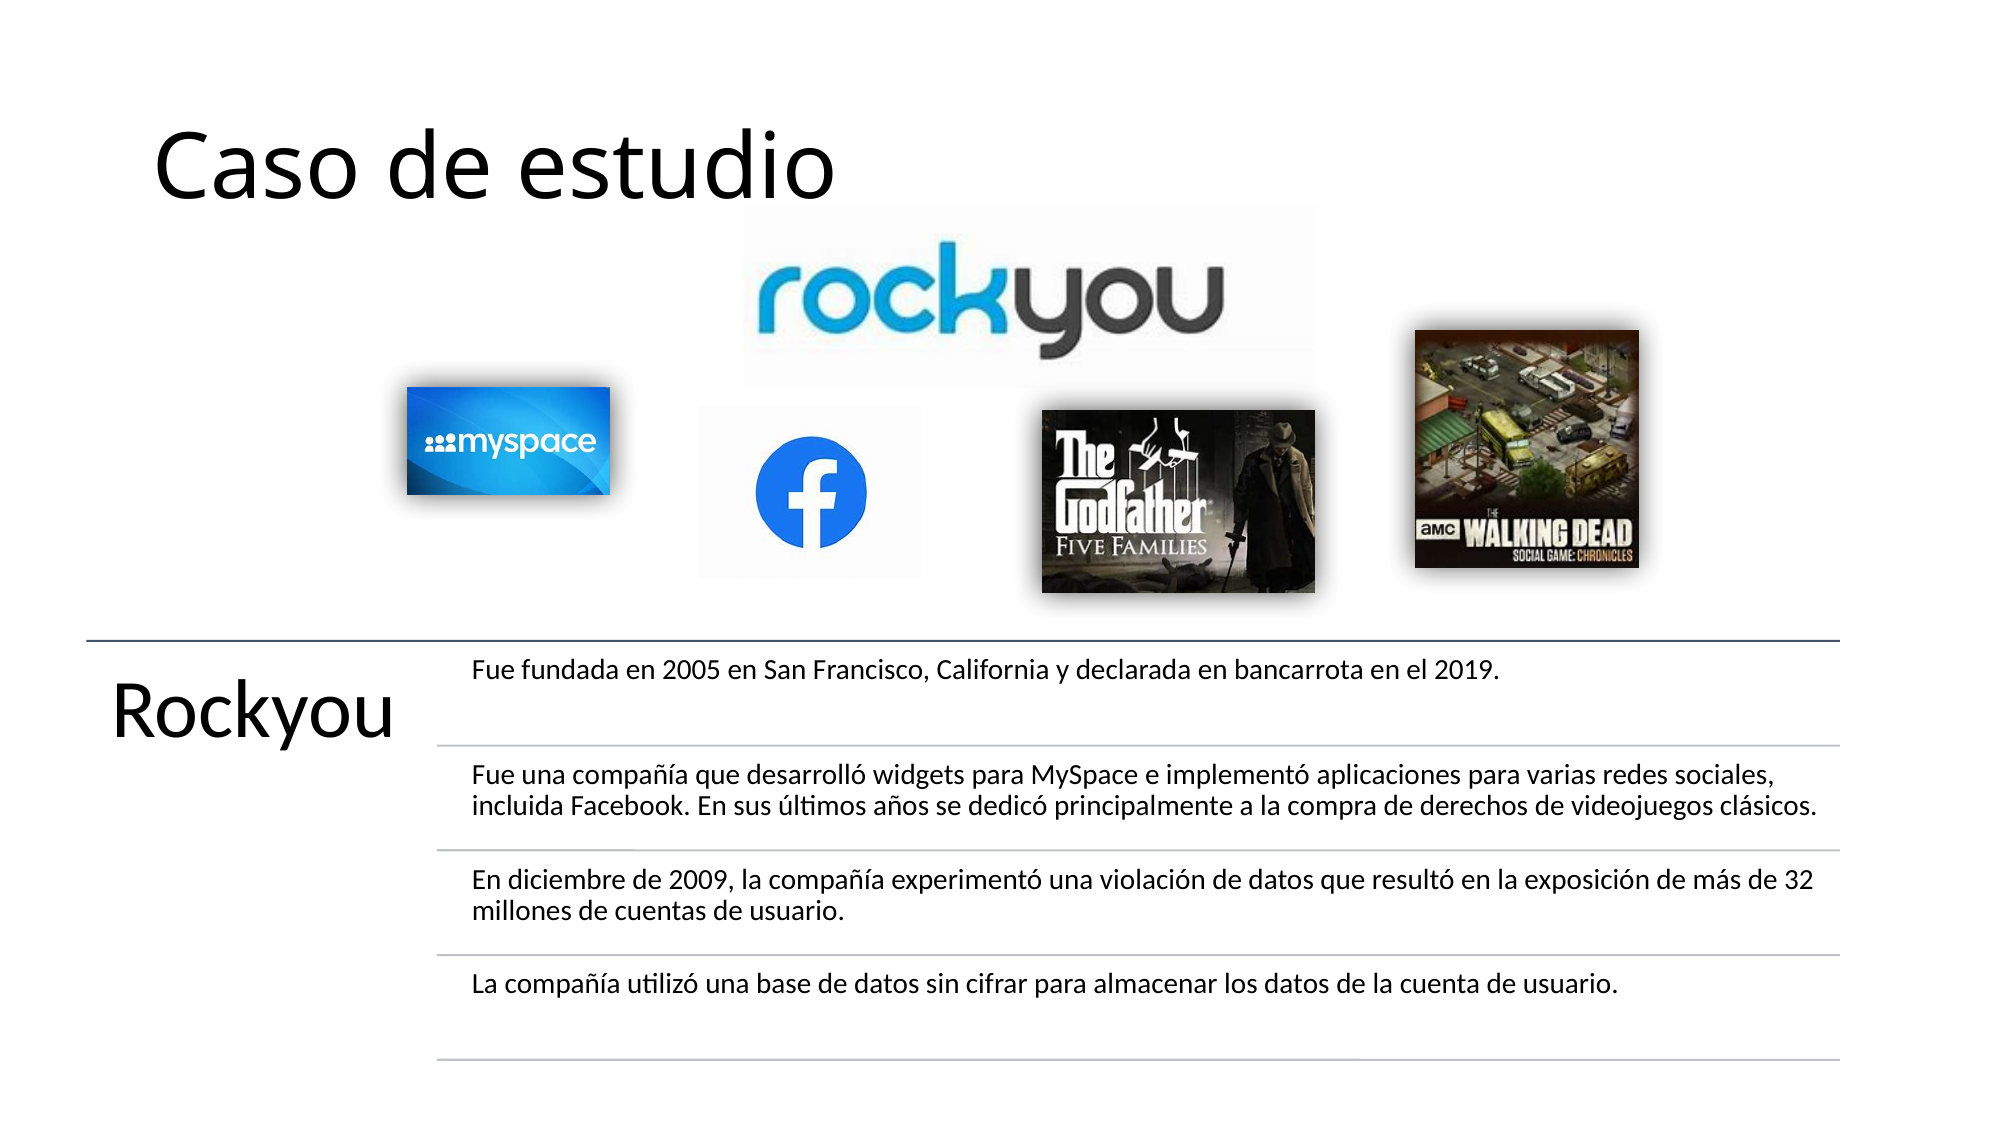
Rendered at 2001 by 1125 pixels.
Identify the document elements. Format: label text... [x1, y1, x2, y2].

title Caso de estudio [137, 59, 1863, 278]
picture [698, 405, 922, 579]
picture [743, 204, 1315, 388]
picture [1041, 410, 1315, 593]
picture [407, 387, 610, 495]
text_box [86, 640, 1840, 1066]
picture [1415, 330, 1639, 568]
